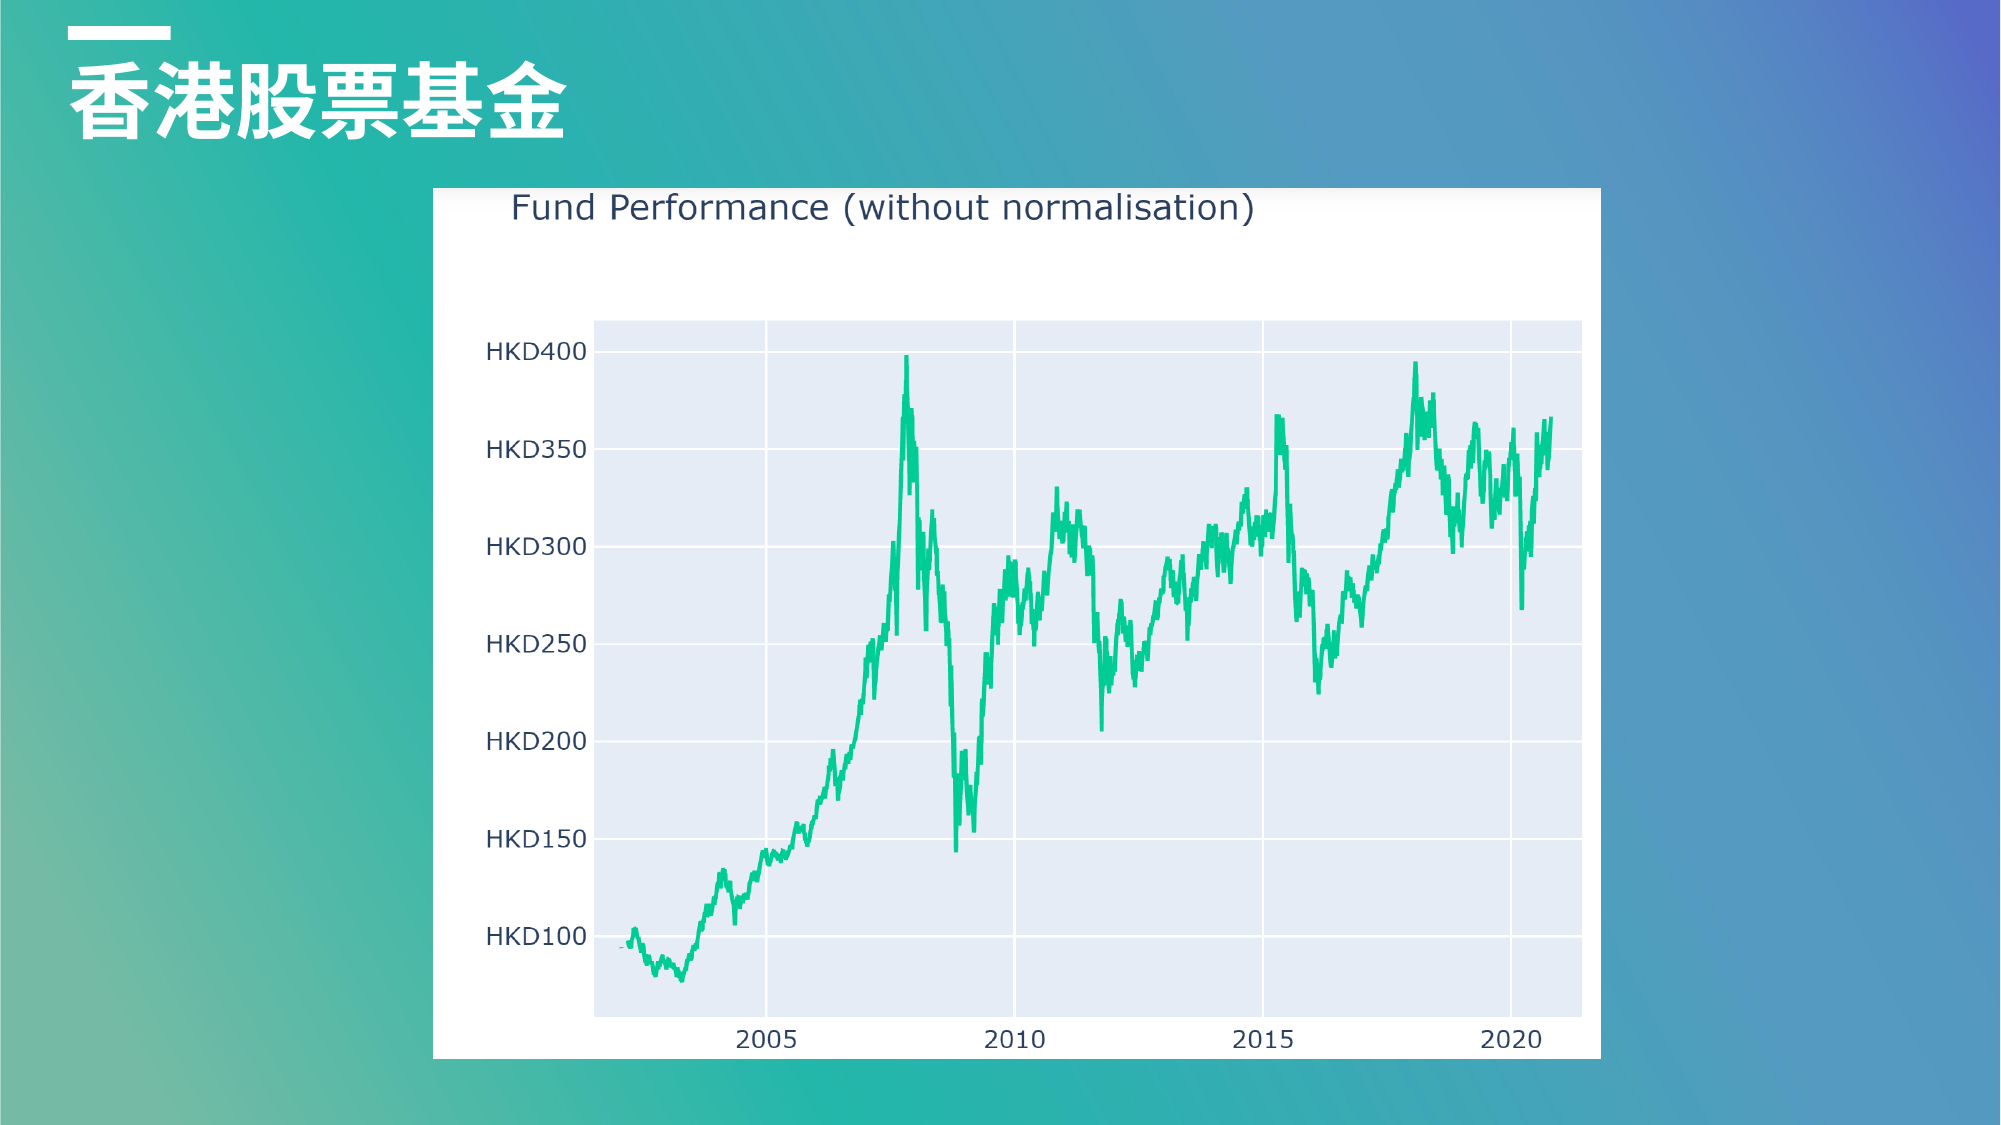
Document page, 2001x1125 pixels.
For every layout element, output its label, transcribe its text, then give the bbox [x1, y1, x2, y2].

picture [0, 0, 2001, 1125]
title 香港股票基金 [54, 53, 1780, 175]
